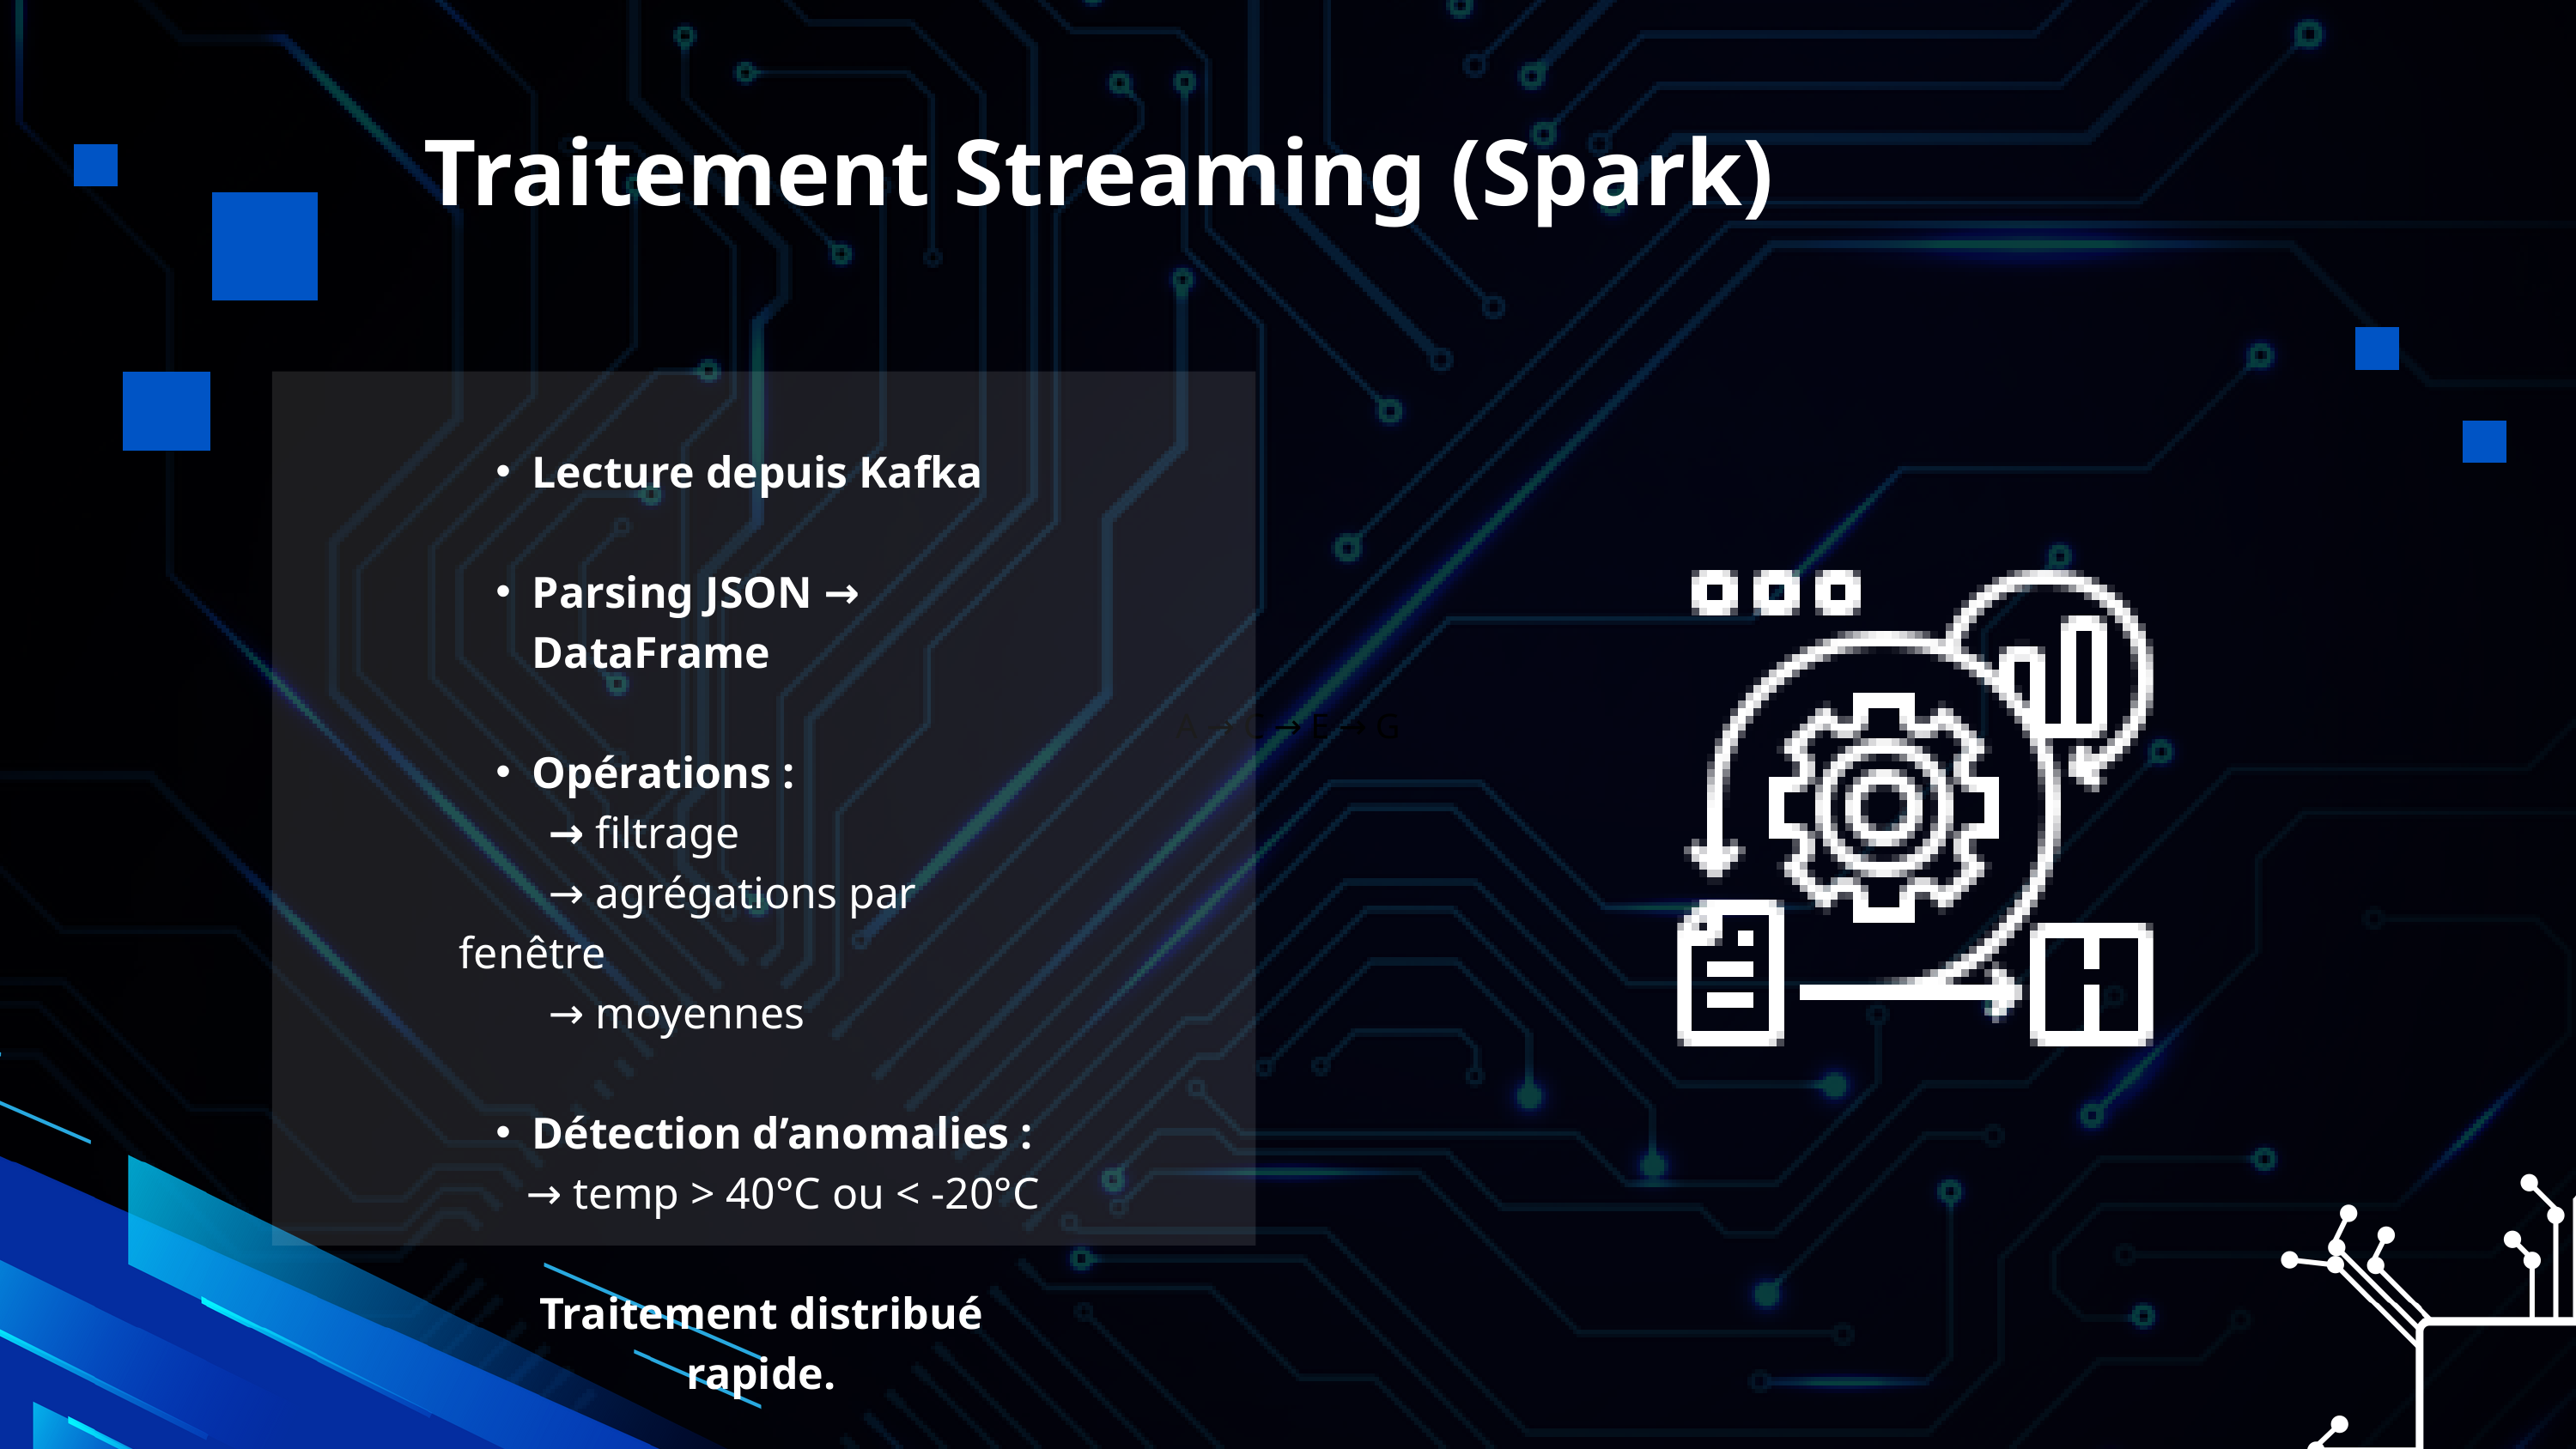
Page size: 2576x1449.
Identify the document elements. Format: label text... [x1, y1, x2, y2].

text_box A → C → E → G [1261, 697, 1407, 745]
text_box [2269, 1158, 2576, 1449]
text_box Lecture depuis Kafka Parsing JSON → DataFrame Opérations : → filtrage → agrégations par fenêtre → moyennes Détection d’anomalies : → temp > 40°C ou < -20°C Traitement distribué rapide. [459, 1252, 1064, 1449]
text_box Traitement Streaming (Spark) [423, 95, 1916, 224]
text_box [0, 997, 459, 1449]
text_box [122, 371, 211, 452]
text_box [1677, 570, 2154, 1046]
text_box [2463, 420, 2507, 464]
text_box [73, 143, 118, 187]
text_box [2354, 327, 2400, 370]
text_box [271, 371, 1256, 1246]
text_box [211, 191, 318, 301]
text_box [0, 0, 2576, 1449]
